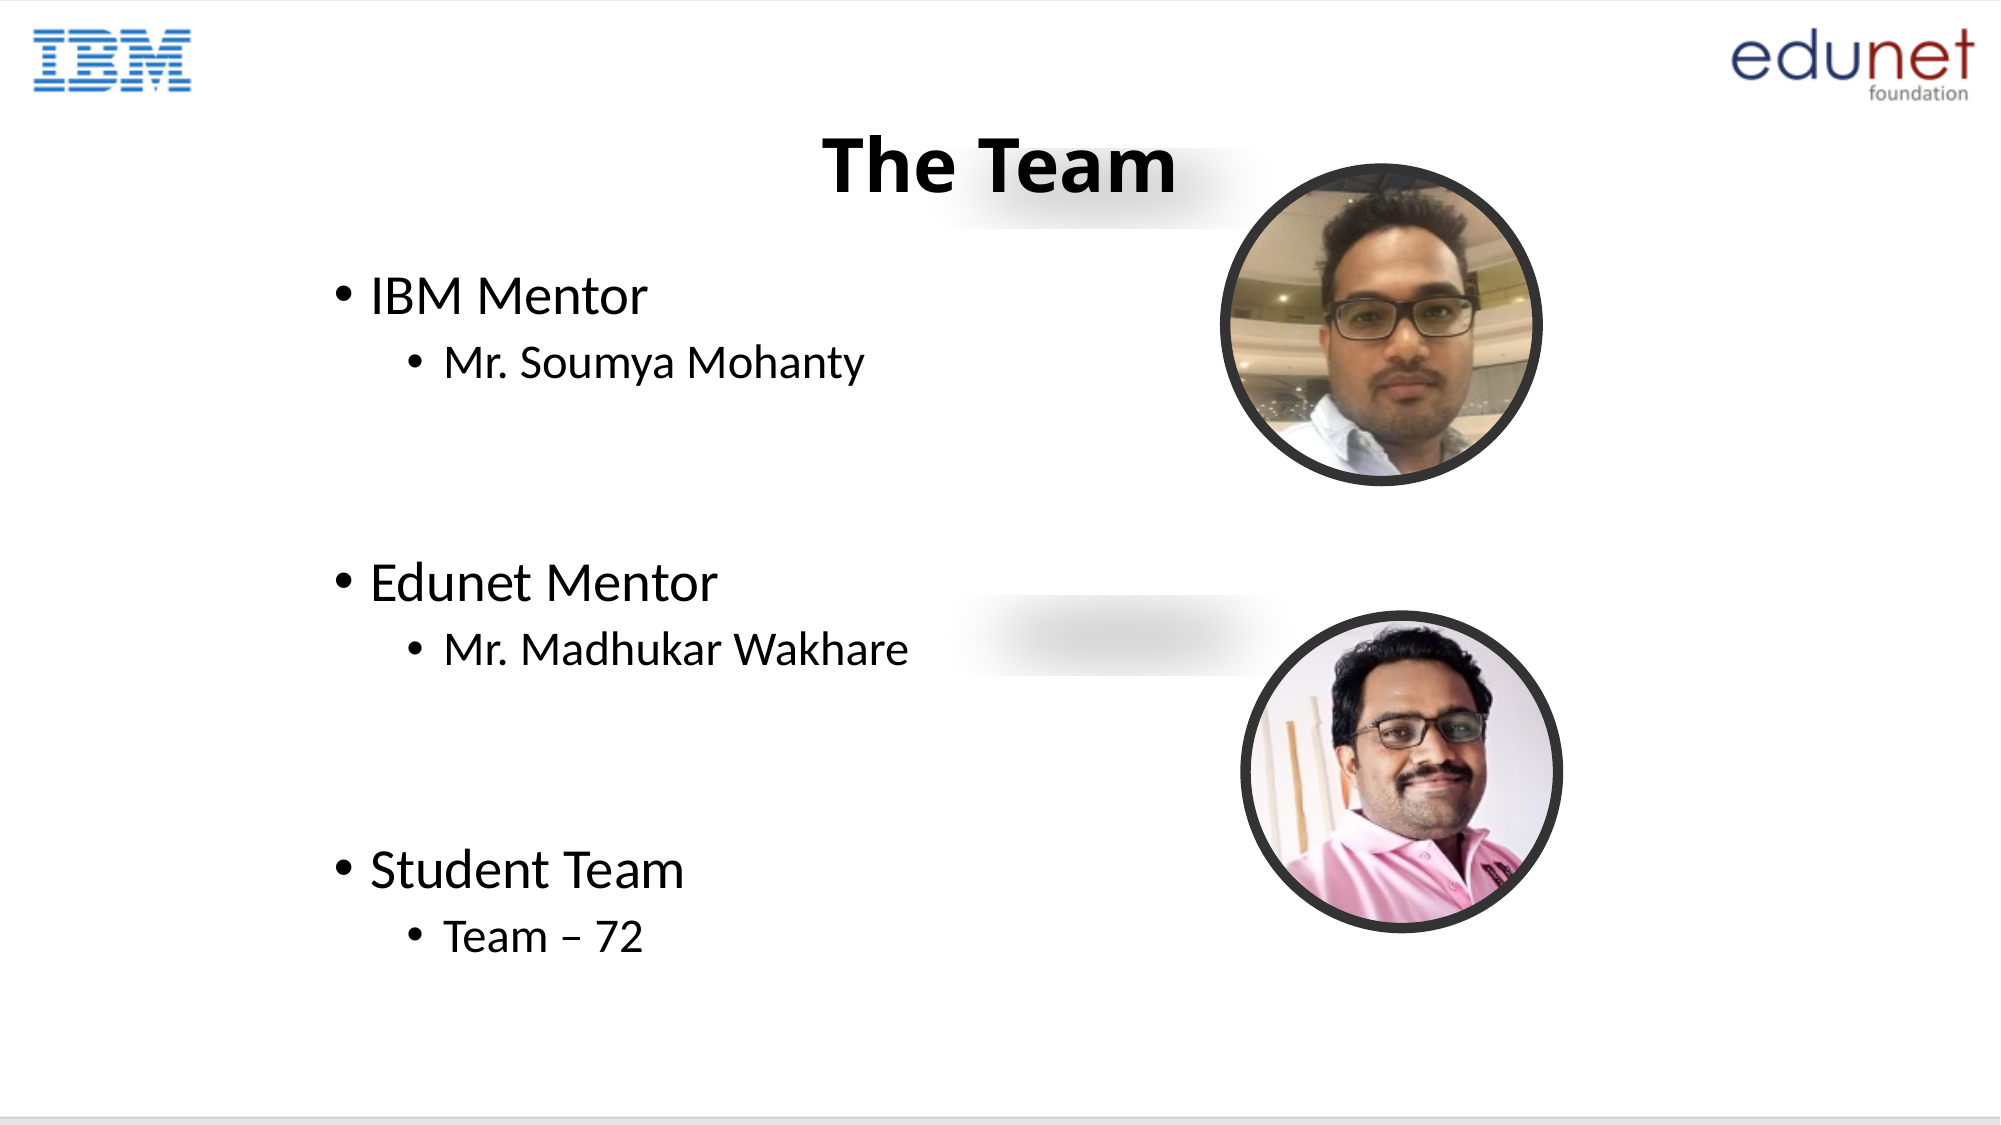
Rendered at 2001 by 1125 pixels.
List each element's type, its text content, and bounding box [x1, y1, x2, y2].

list IBM Mentor Mr. Soumya Mohanty Edunet Mentor Mr. Madhukar Wakhare Student Team Team – 72 [318, 258, 978, 973]
picture [0, 0, 2001, 1125]
title The Team [137, 59, 1863, 278]
